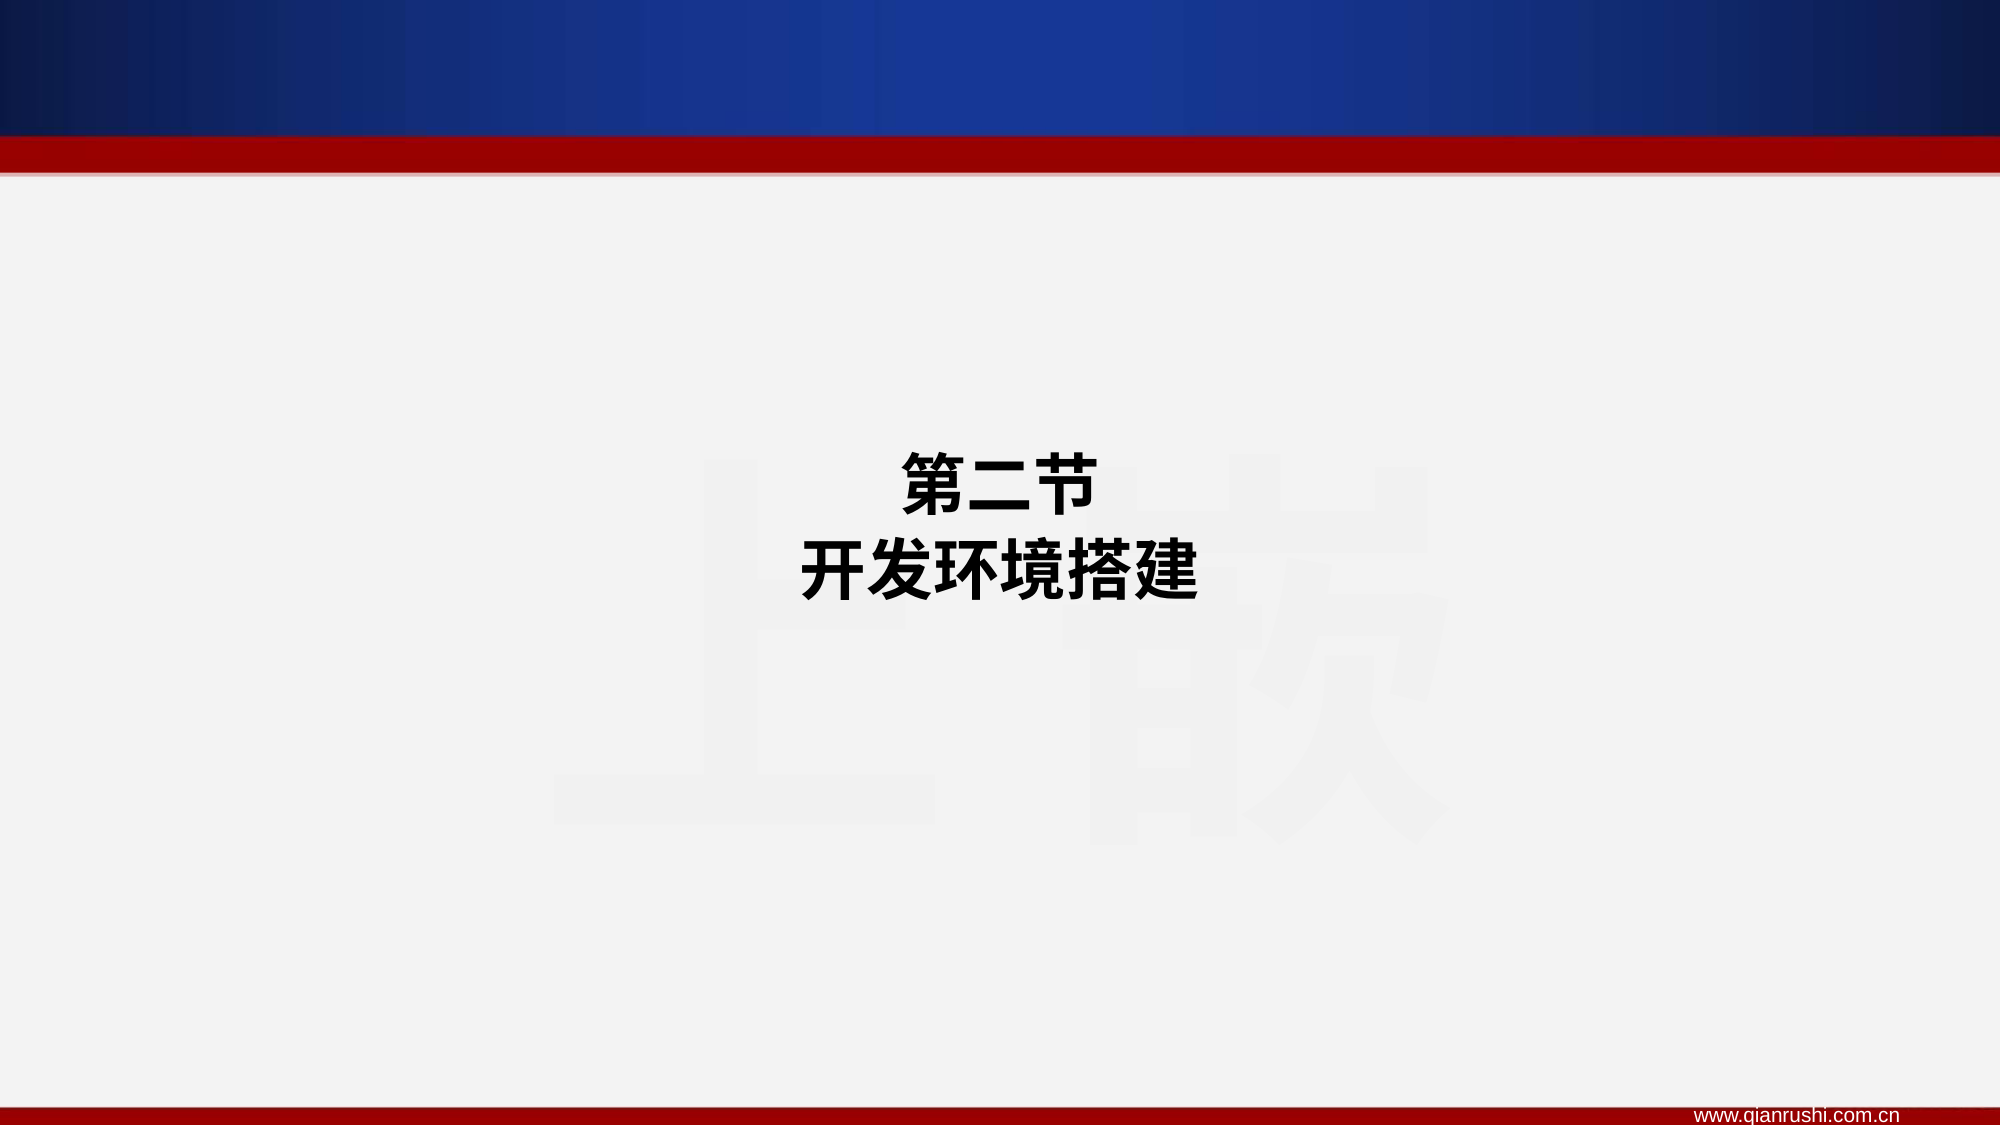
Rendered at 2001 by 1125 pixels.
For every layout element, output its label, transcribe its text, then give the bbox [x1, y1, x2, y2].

picture [0, 1106, 2000, 1125]
text_box 第二节 开发环境搭建 [249, 444, 1750, 535]
picture [0, 0, 2000, 172]
